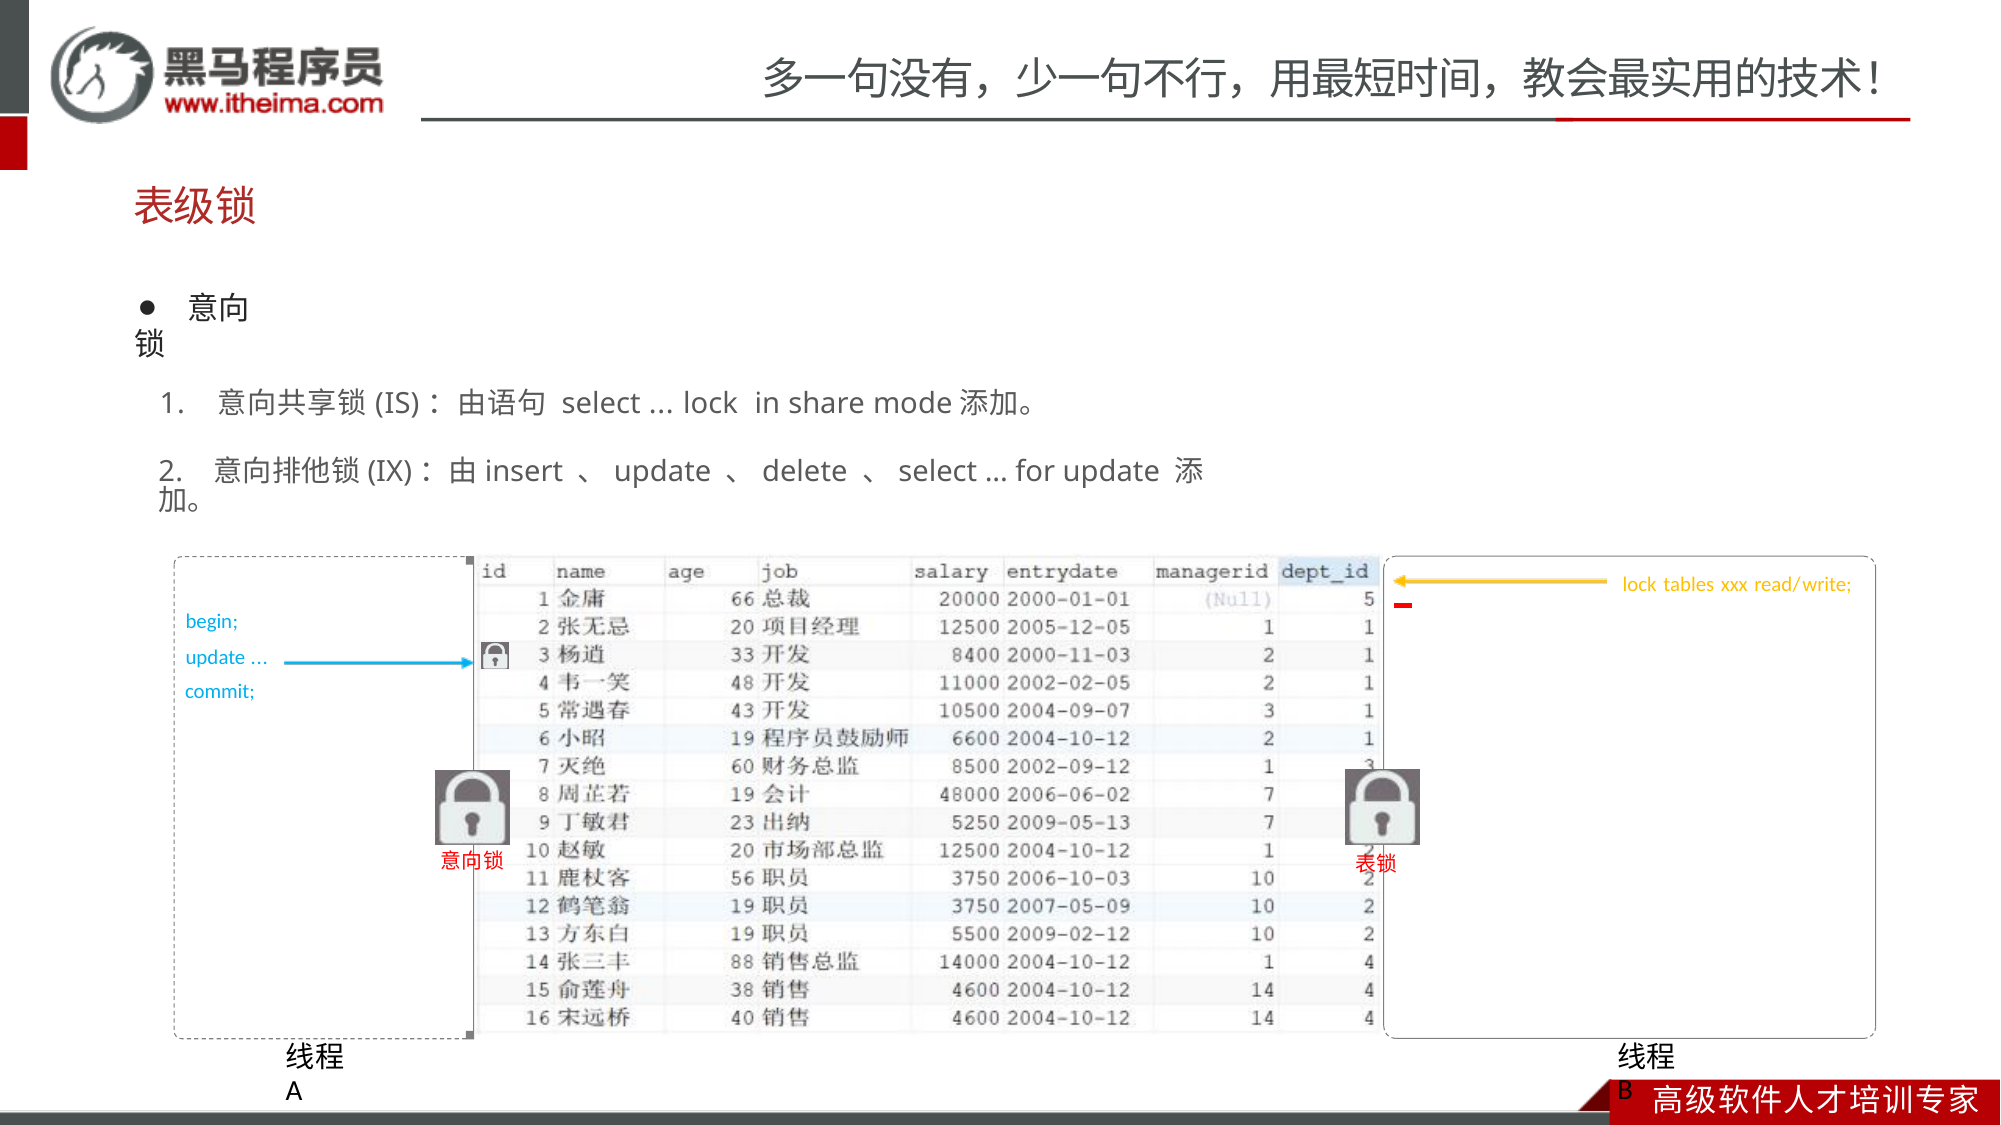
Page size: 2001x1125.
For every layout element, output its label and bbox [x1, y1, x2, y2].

text_box [759, 53, 1929, 106]
picture [1393, 574, 1607, 588]
text_box [1649, 1079, 2000, 1125]
picture [0, 1079, 1649, 1125]
text_box [1383, 555, 1877, 1076]
text_box [156, 386, 1210, 490]
text_box [1620, 569, 1858, 598]
text_box [420, 117, 1911, 122]
text_box [131, 182, 279, 330]
picture [50, 26, 384, 124]
picture [284, 553, 1420, 1036]
picture [0, 0, 29, 170]
text_box [173, 556, 475, 1077]
